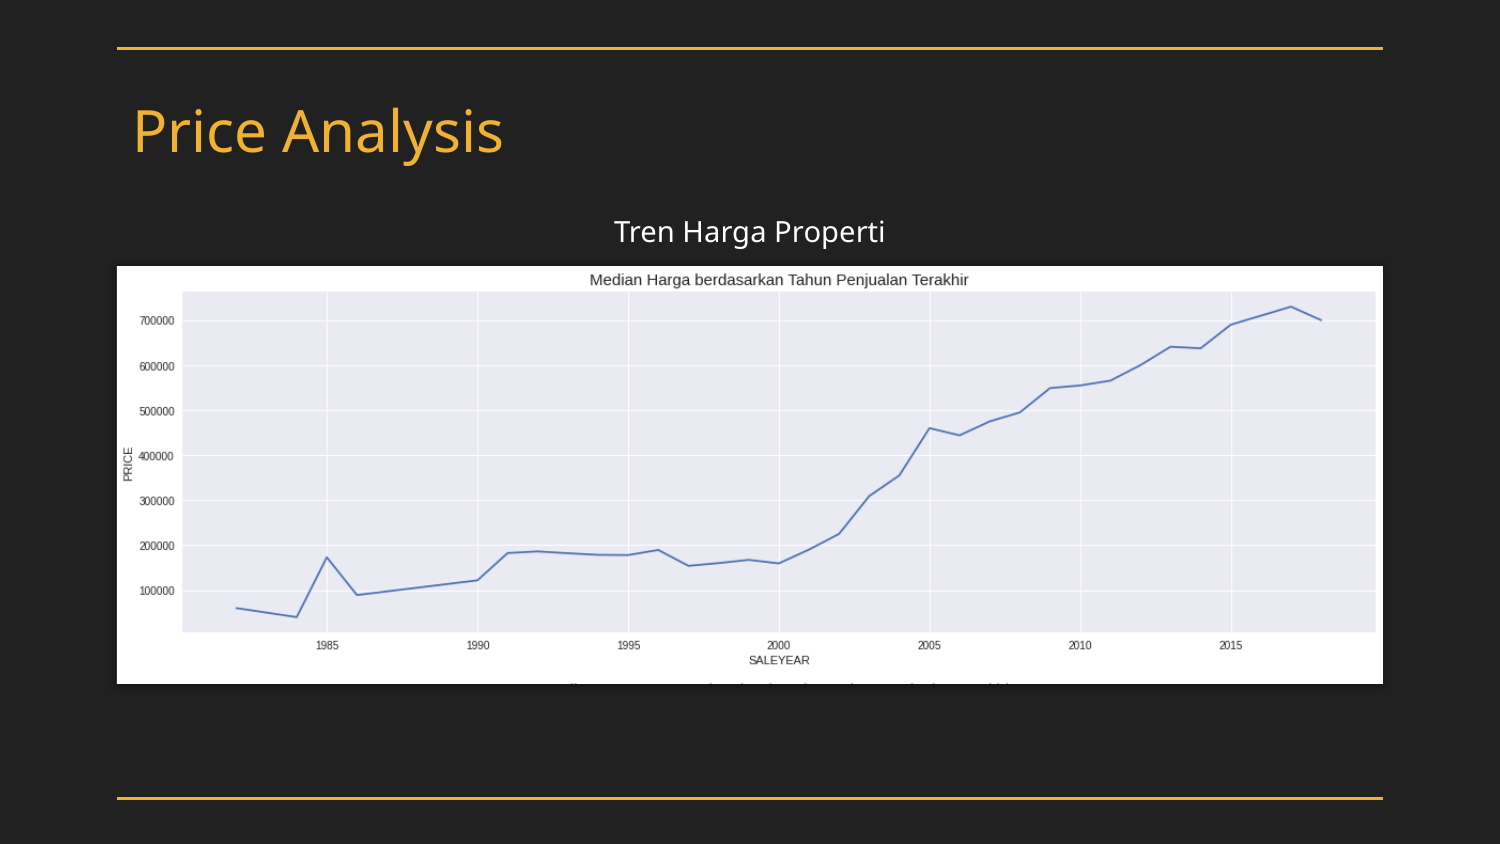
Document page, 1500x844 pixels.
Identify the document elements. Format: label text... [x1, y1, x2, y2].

picture [116, 265, 1384, 685]
title Price Analysis [116, 90, 1383, 169]
list Tren Harga Properti [116, 198, 1383, 262]
